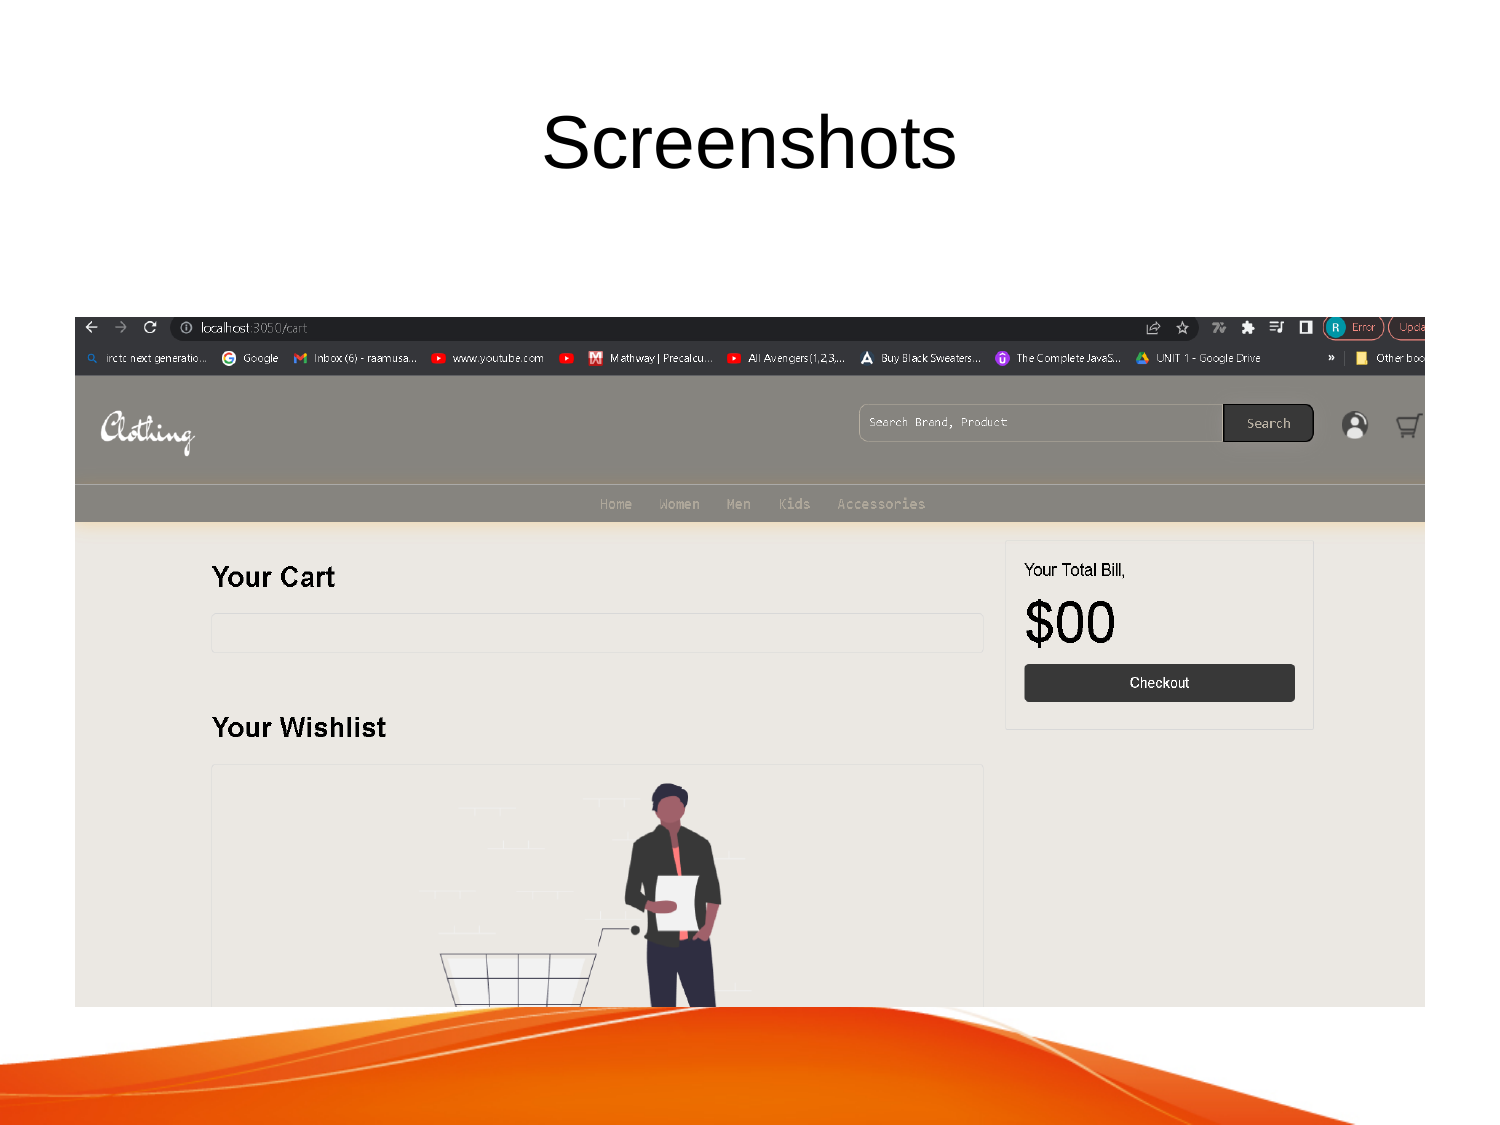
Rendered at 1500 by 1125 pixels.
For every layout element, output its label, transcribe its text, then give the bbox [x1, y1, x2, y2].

picture [0, 0, 1500, 1125]
slide_number [1074, 1024, 1425, 1103]
title Screenshots [74, 44, 1426, 233]
